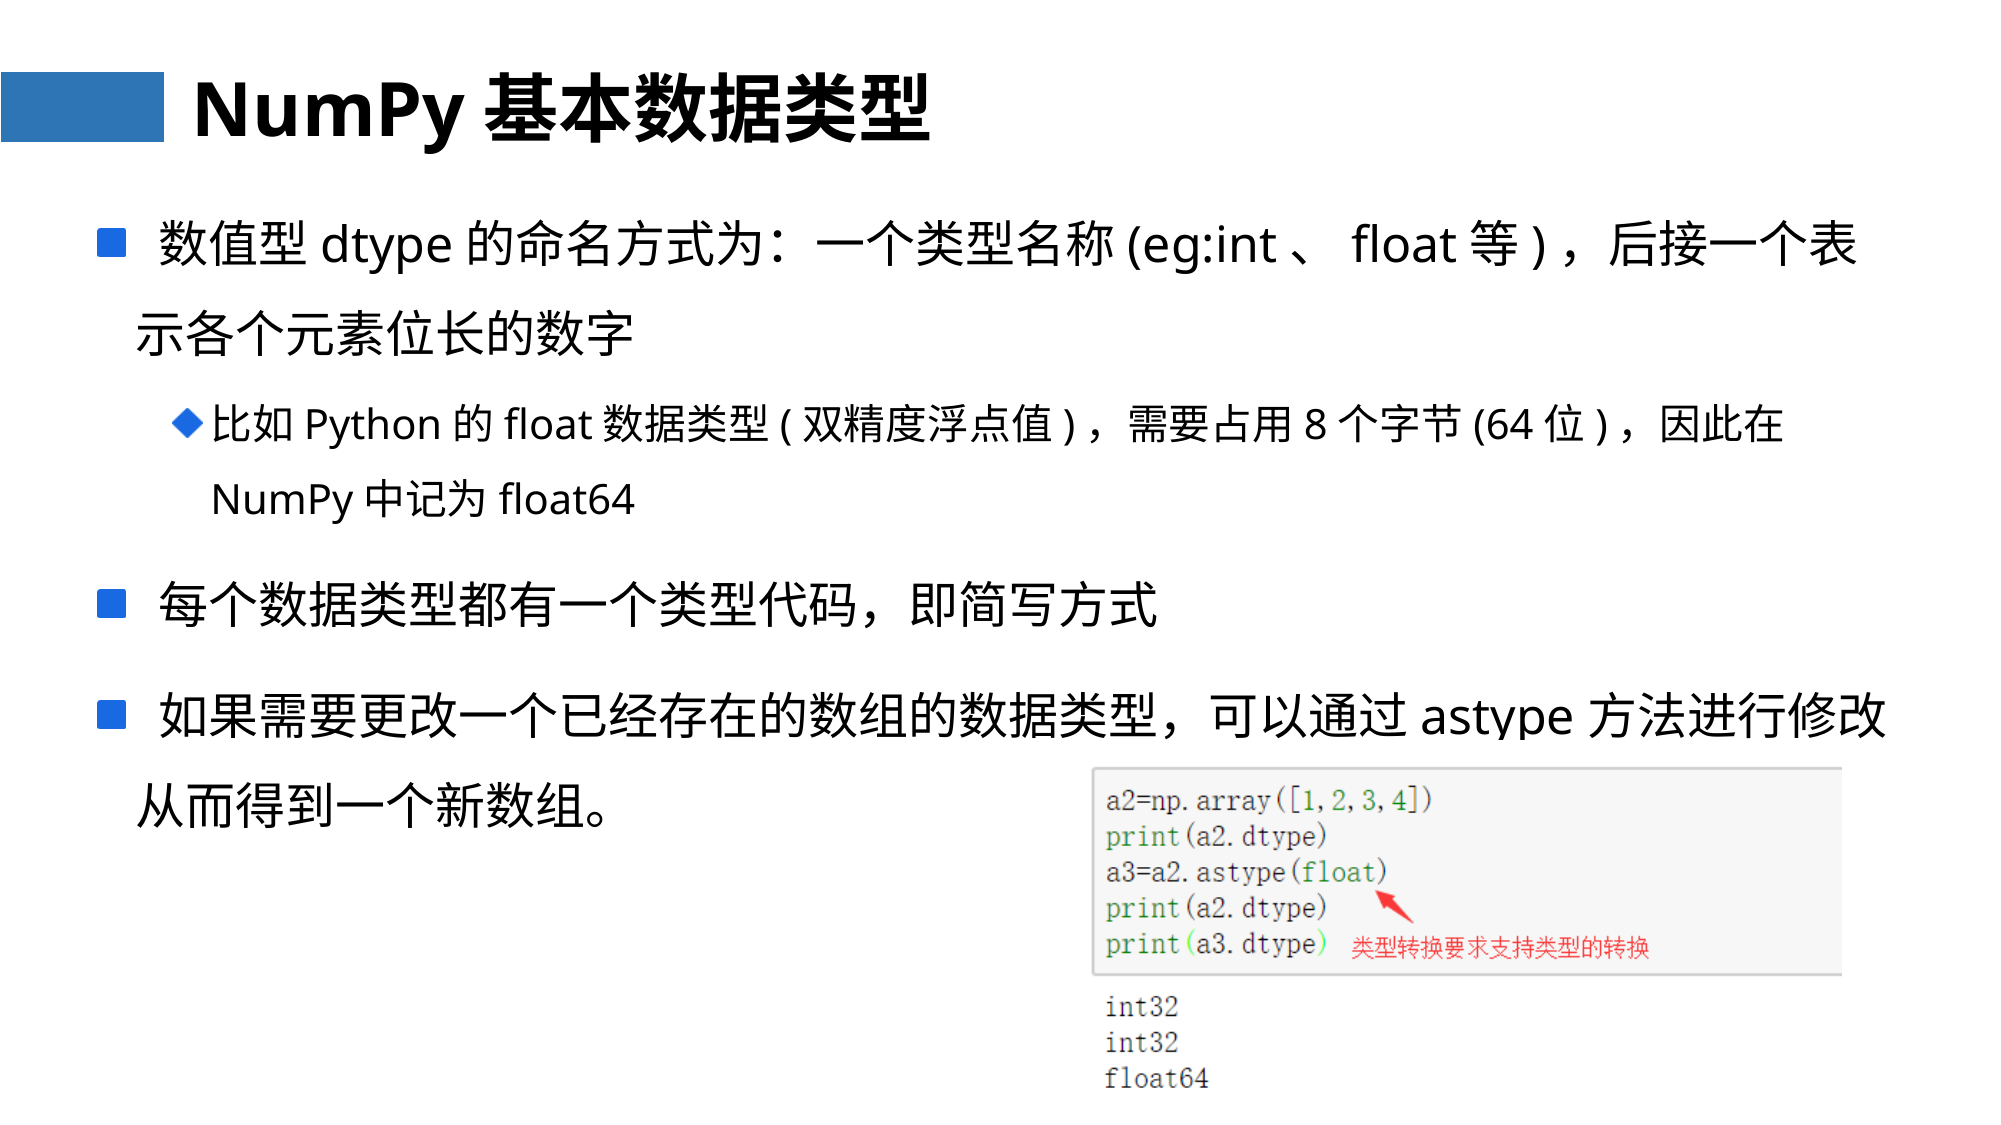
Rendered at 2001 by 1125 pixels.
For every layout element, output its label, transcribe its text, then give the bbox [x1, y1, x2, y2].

picture [172, 408, 203, 438]
list 数值型dtype的命名方式为：一个类型名称(eg:int、float等)，后接一个表示各个元素位长的数字 比如Python的float数据类型(双精度浮点值)，需要占用8个字节(64位)，因此在NumPy中记为float64 每个数据类型都有一个类型代码，即简写方式 如果需要更改一个已经存在的数组的数据类型，可以通过astype方法进行修改从而得到一个新数组。 [83, 175, 1917, 950]
picture [1079, 740, 1842, 1108]
picture [97, 700, 126, 729]
title NumPy基本数据类型 [177, 64, 1527, 188]
picture [97, 228, 126, 257]
picture [97, 589, 126, 618]
